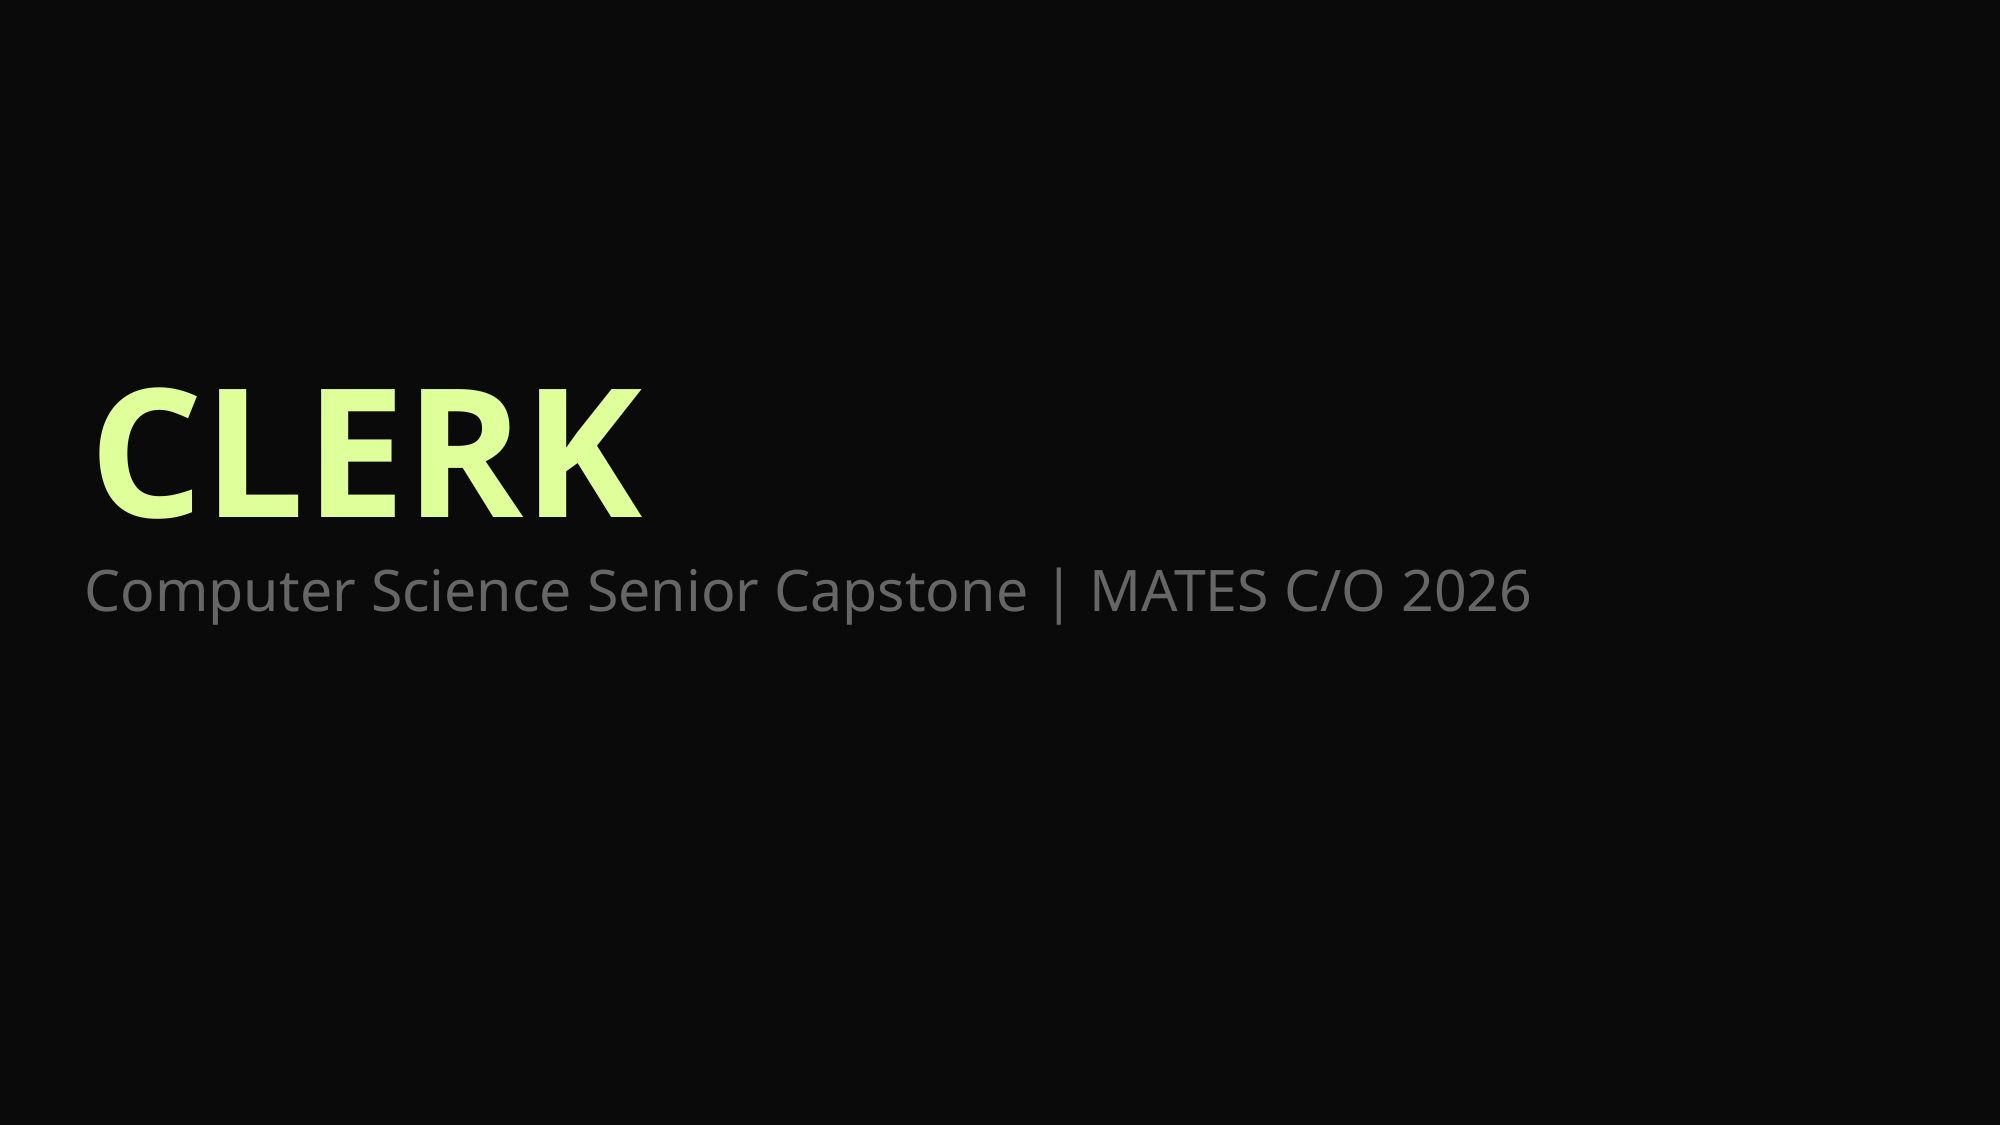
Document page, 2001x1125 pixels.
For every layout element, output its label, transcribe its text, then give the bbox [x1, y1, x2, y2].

text_box CLERK [89, 316, 865, 519]
text_box Computer Science Senior Capstone | MATES C/O 2026 [84, 519, 2000, 623]
